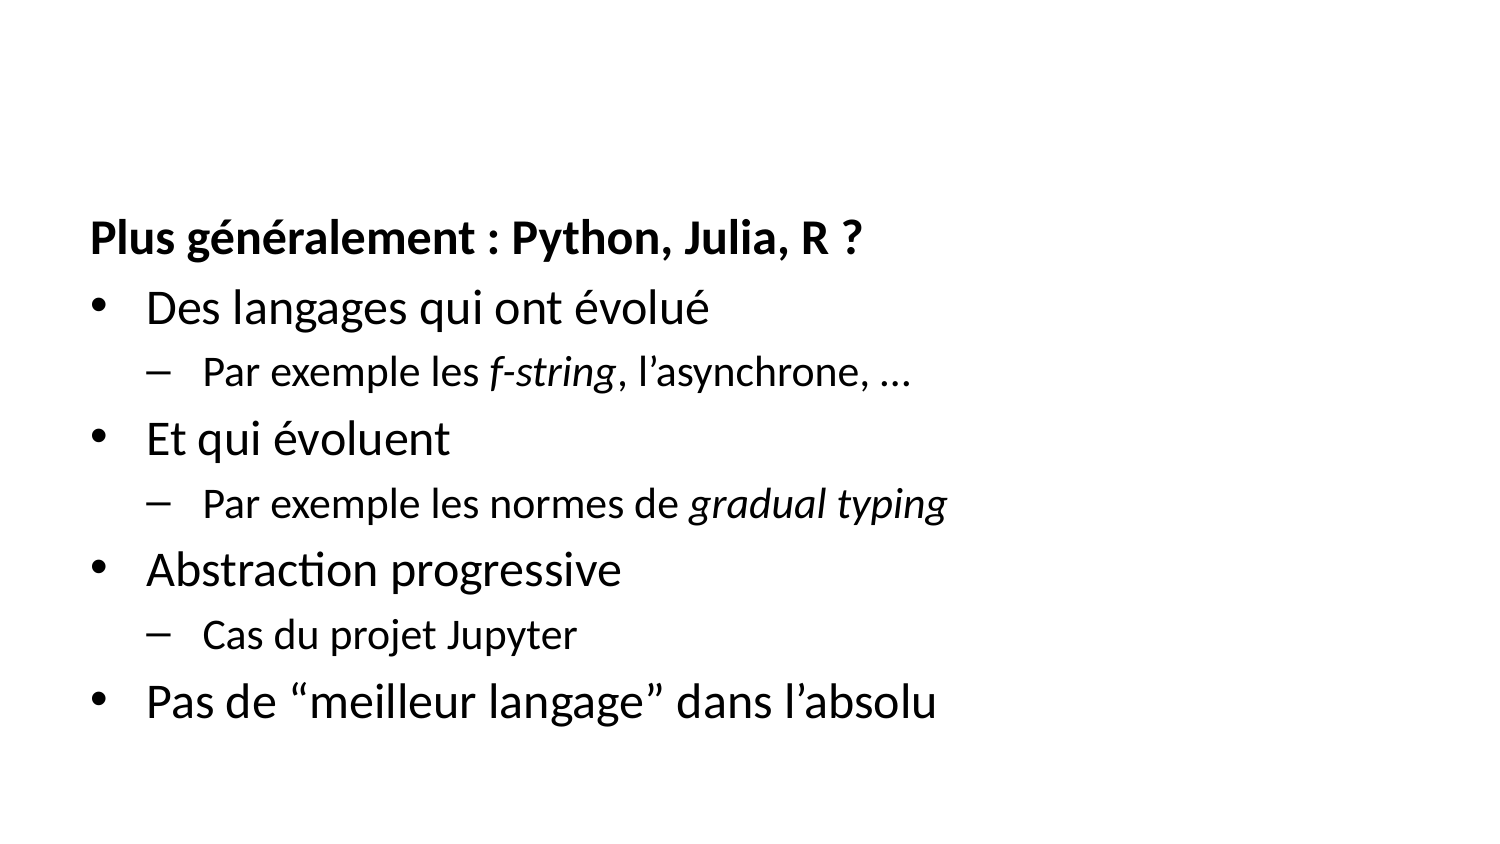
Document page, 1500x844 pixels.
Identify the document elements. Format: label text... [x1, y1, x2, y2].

list Plus généralement : Python, Julia, R ? Des langages qui ont évolué Par exemple les f-string, l’asynchrone, … Et qui évoluent Par exemple les normes de gradual typing Abstraction progressive Cas du projet Jupyter Pas de “meilleur langage” dans l’absolu [75, 196, 1425, 754]
